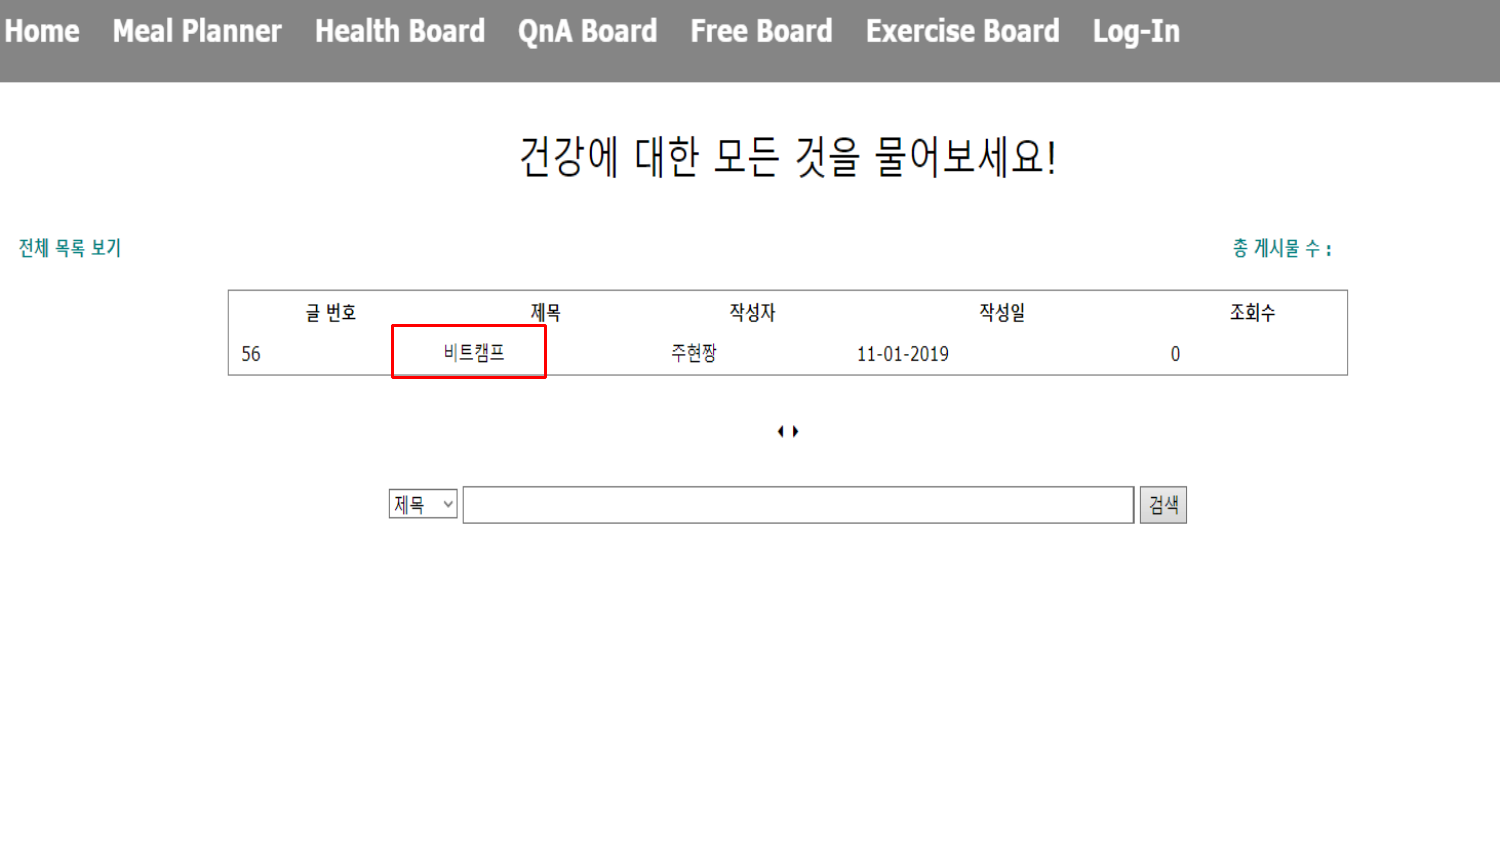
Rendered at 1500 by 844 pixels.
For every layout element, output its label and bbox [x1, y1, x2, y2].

picture [0, 0, 1500, 633]
